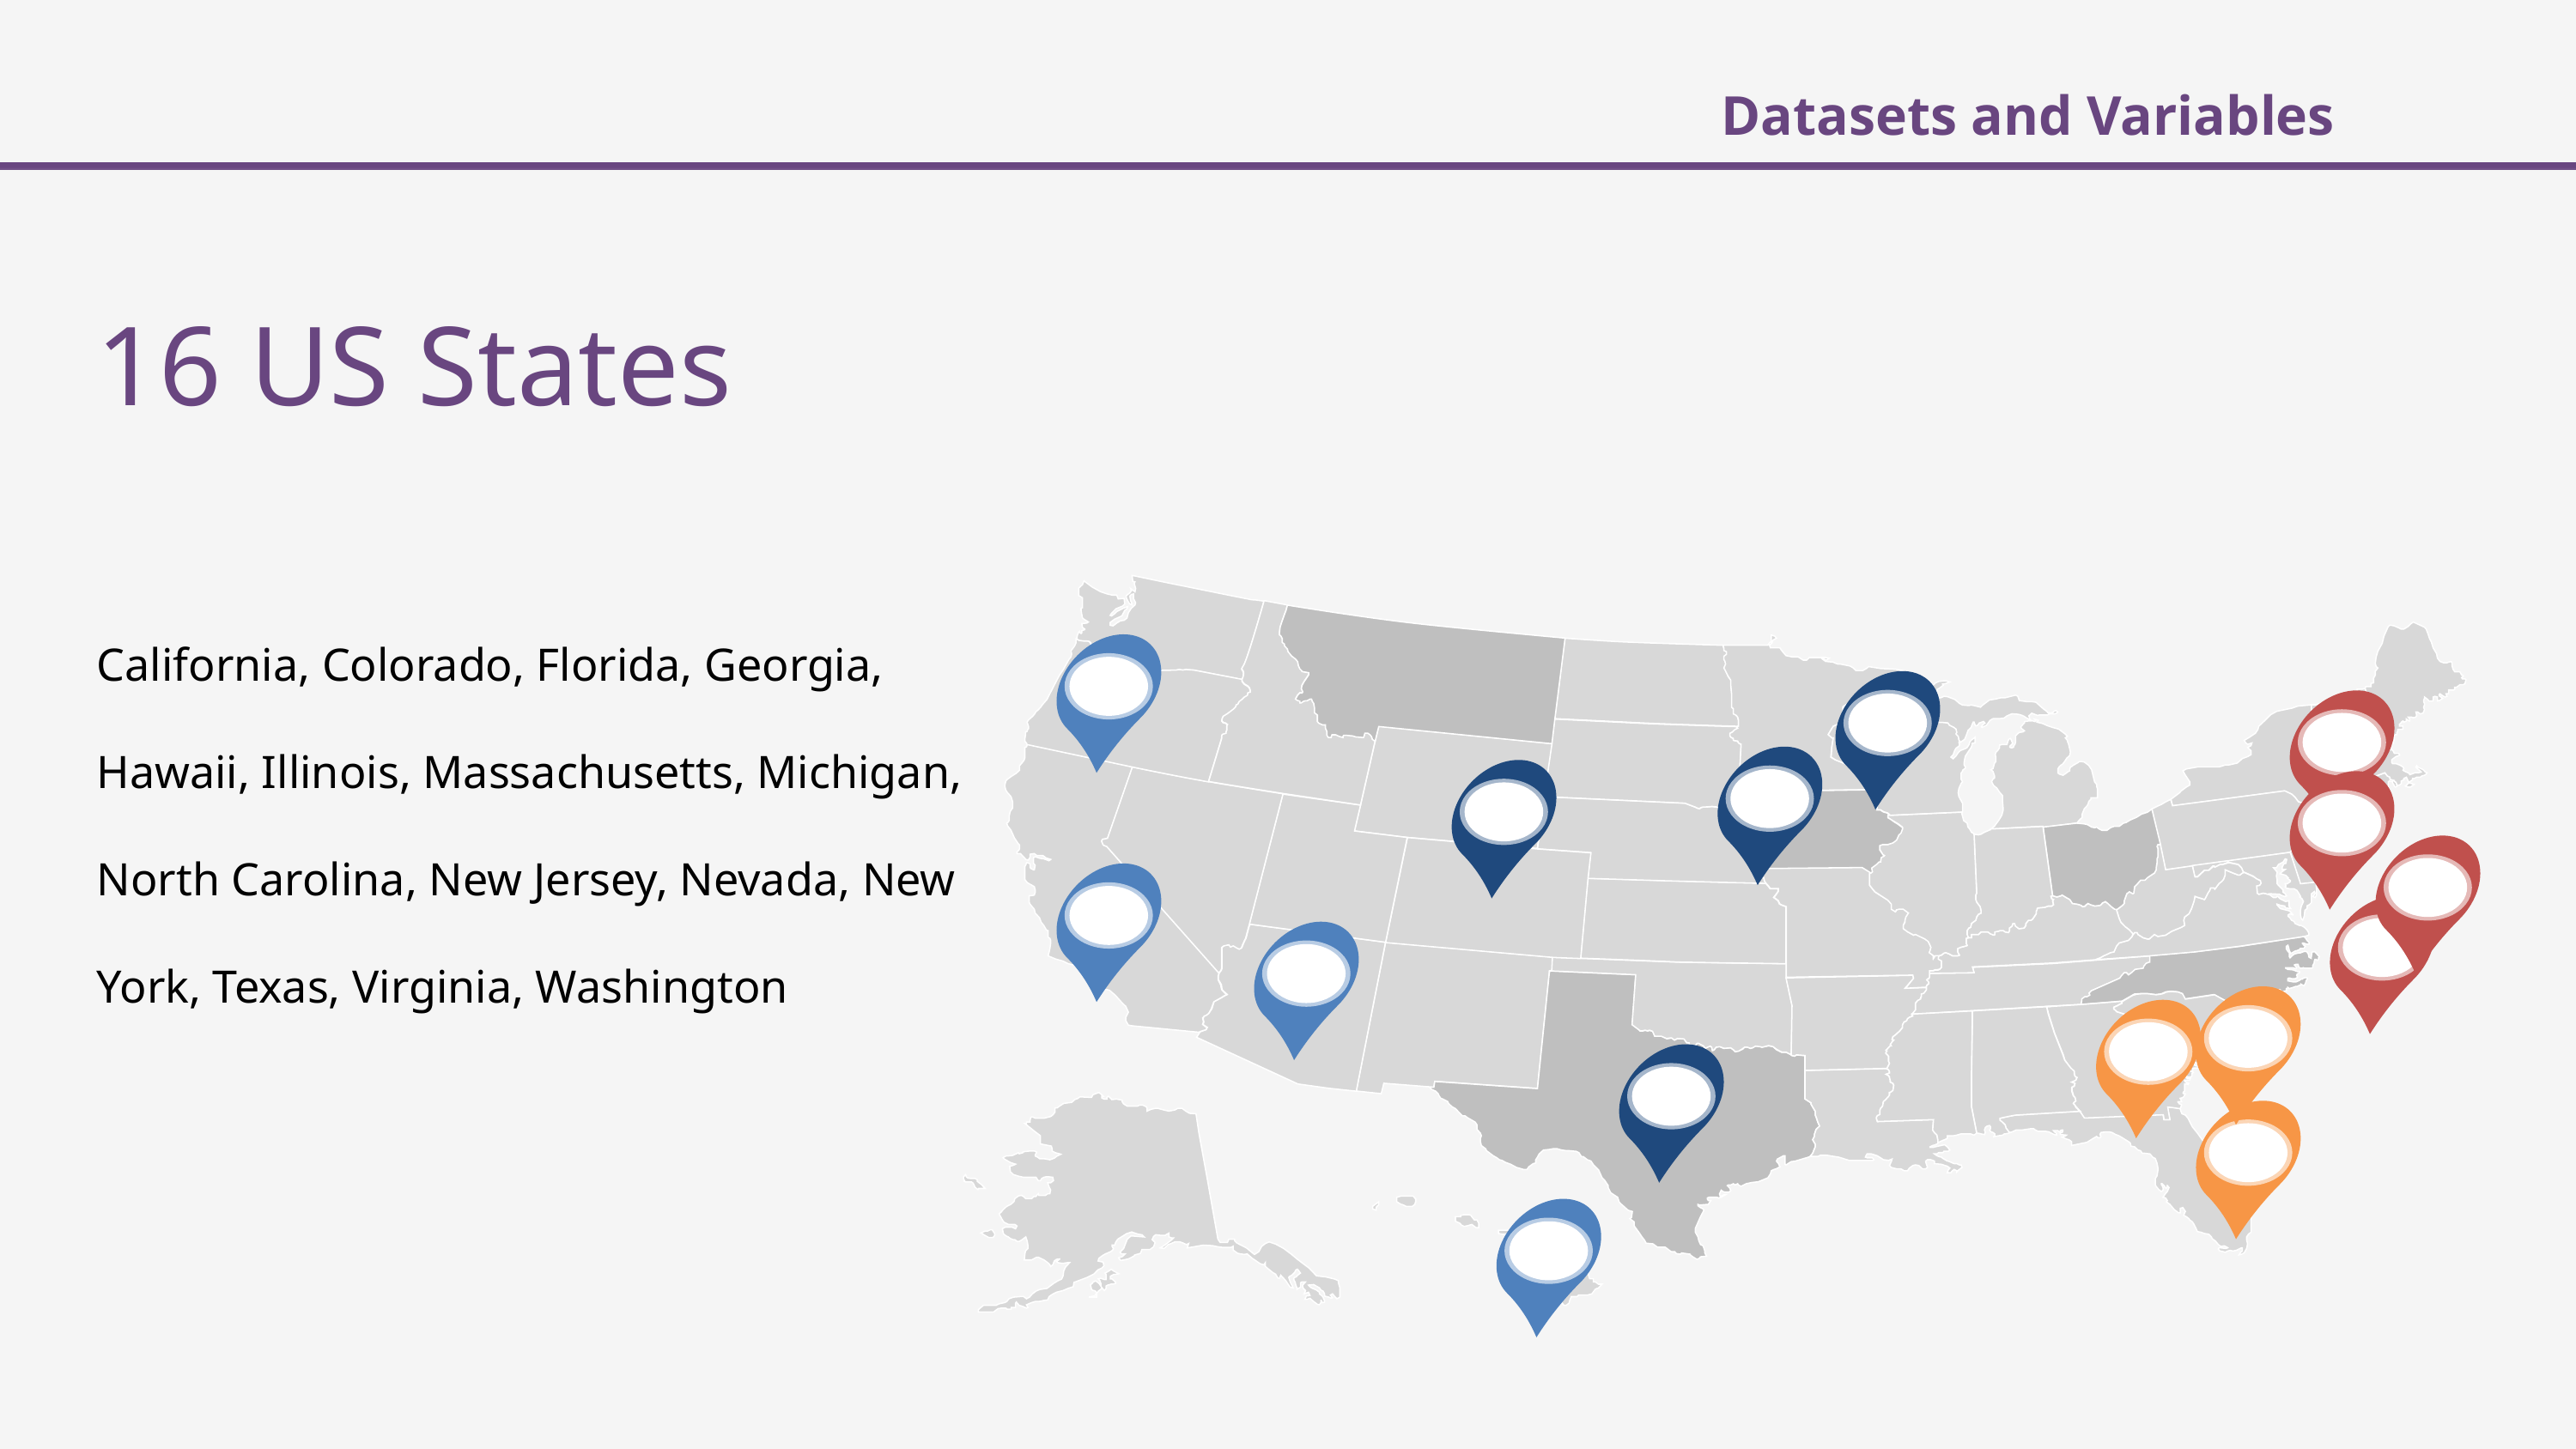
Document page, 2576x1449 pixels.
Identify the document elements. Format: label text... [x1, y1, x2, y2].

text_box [2164, 1108, 2333, 1216]
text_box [1419, 749, 1589, 876]
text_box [1686, 736, 1854, 863]
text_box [1024, 852, 1194, 979]
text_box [1464, 1188, 1633, 1314]
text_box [1587, 1034, 1756, 1160]
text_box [1803, 660, 1972, 787]
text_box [963, 575, 2467, 1313]
text_box California, Colorado, Florida, Georgia, Hawaii, Illinois, Massachusetts, Michigan, North Carolina, New Jersey, Nevada, New York, Texas, Virginia, Washington [83, 570, 1048, 1258]
picture [0, 162, 2576, 170]
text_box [2343, 824, 2512, 951]
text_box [2298, 884, 2466, 1011]
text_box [2064, 989, 2233, 1116]
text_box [2257, 679, 2427, 760]
text_box 16 US States [83, 283, 1048, 458]
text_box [1024, 623, 1194, 750]
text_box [2164, 975, 2332, 1102]
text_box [1222, 911, 1391, 1038]
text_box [2257, 760, 2427, 887]
text_box Datasets and Variables [1427, 68, 2348, 160]
